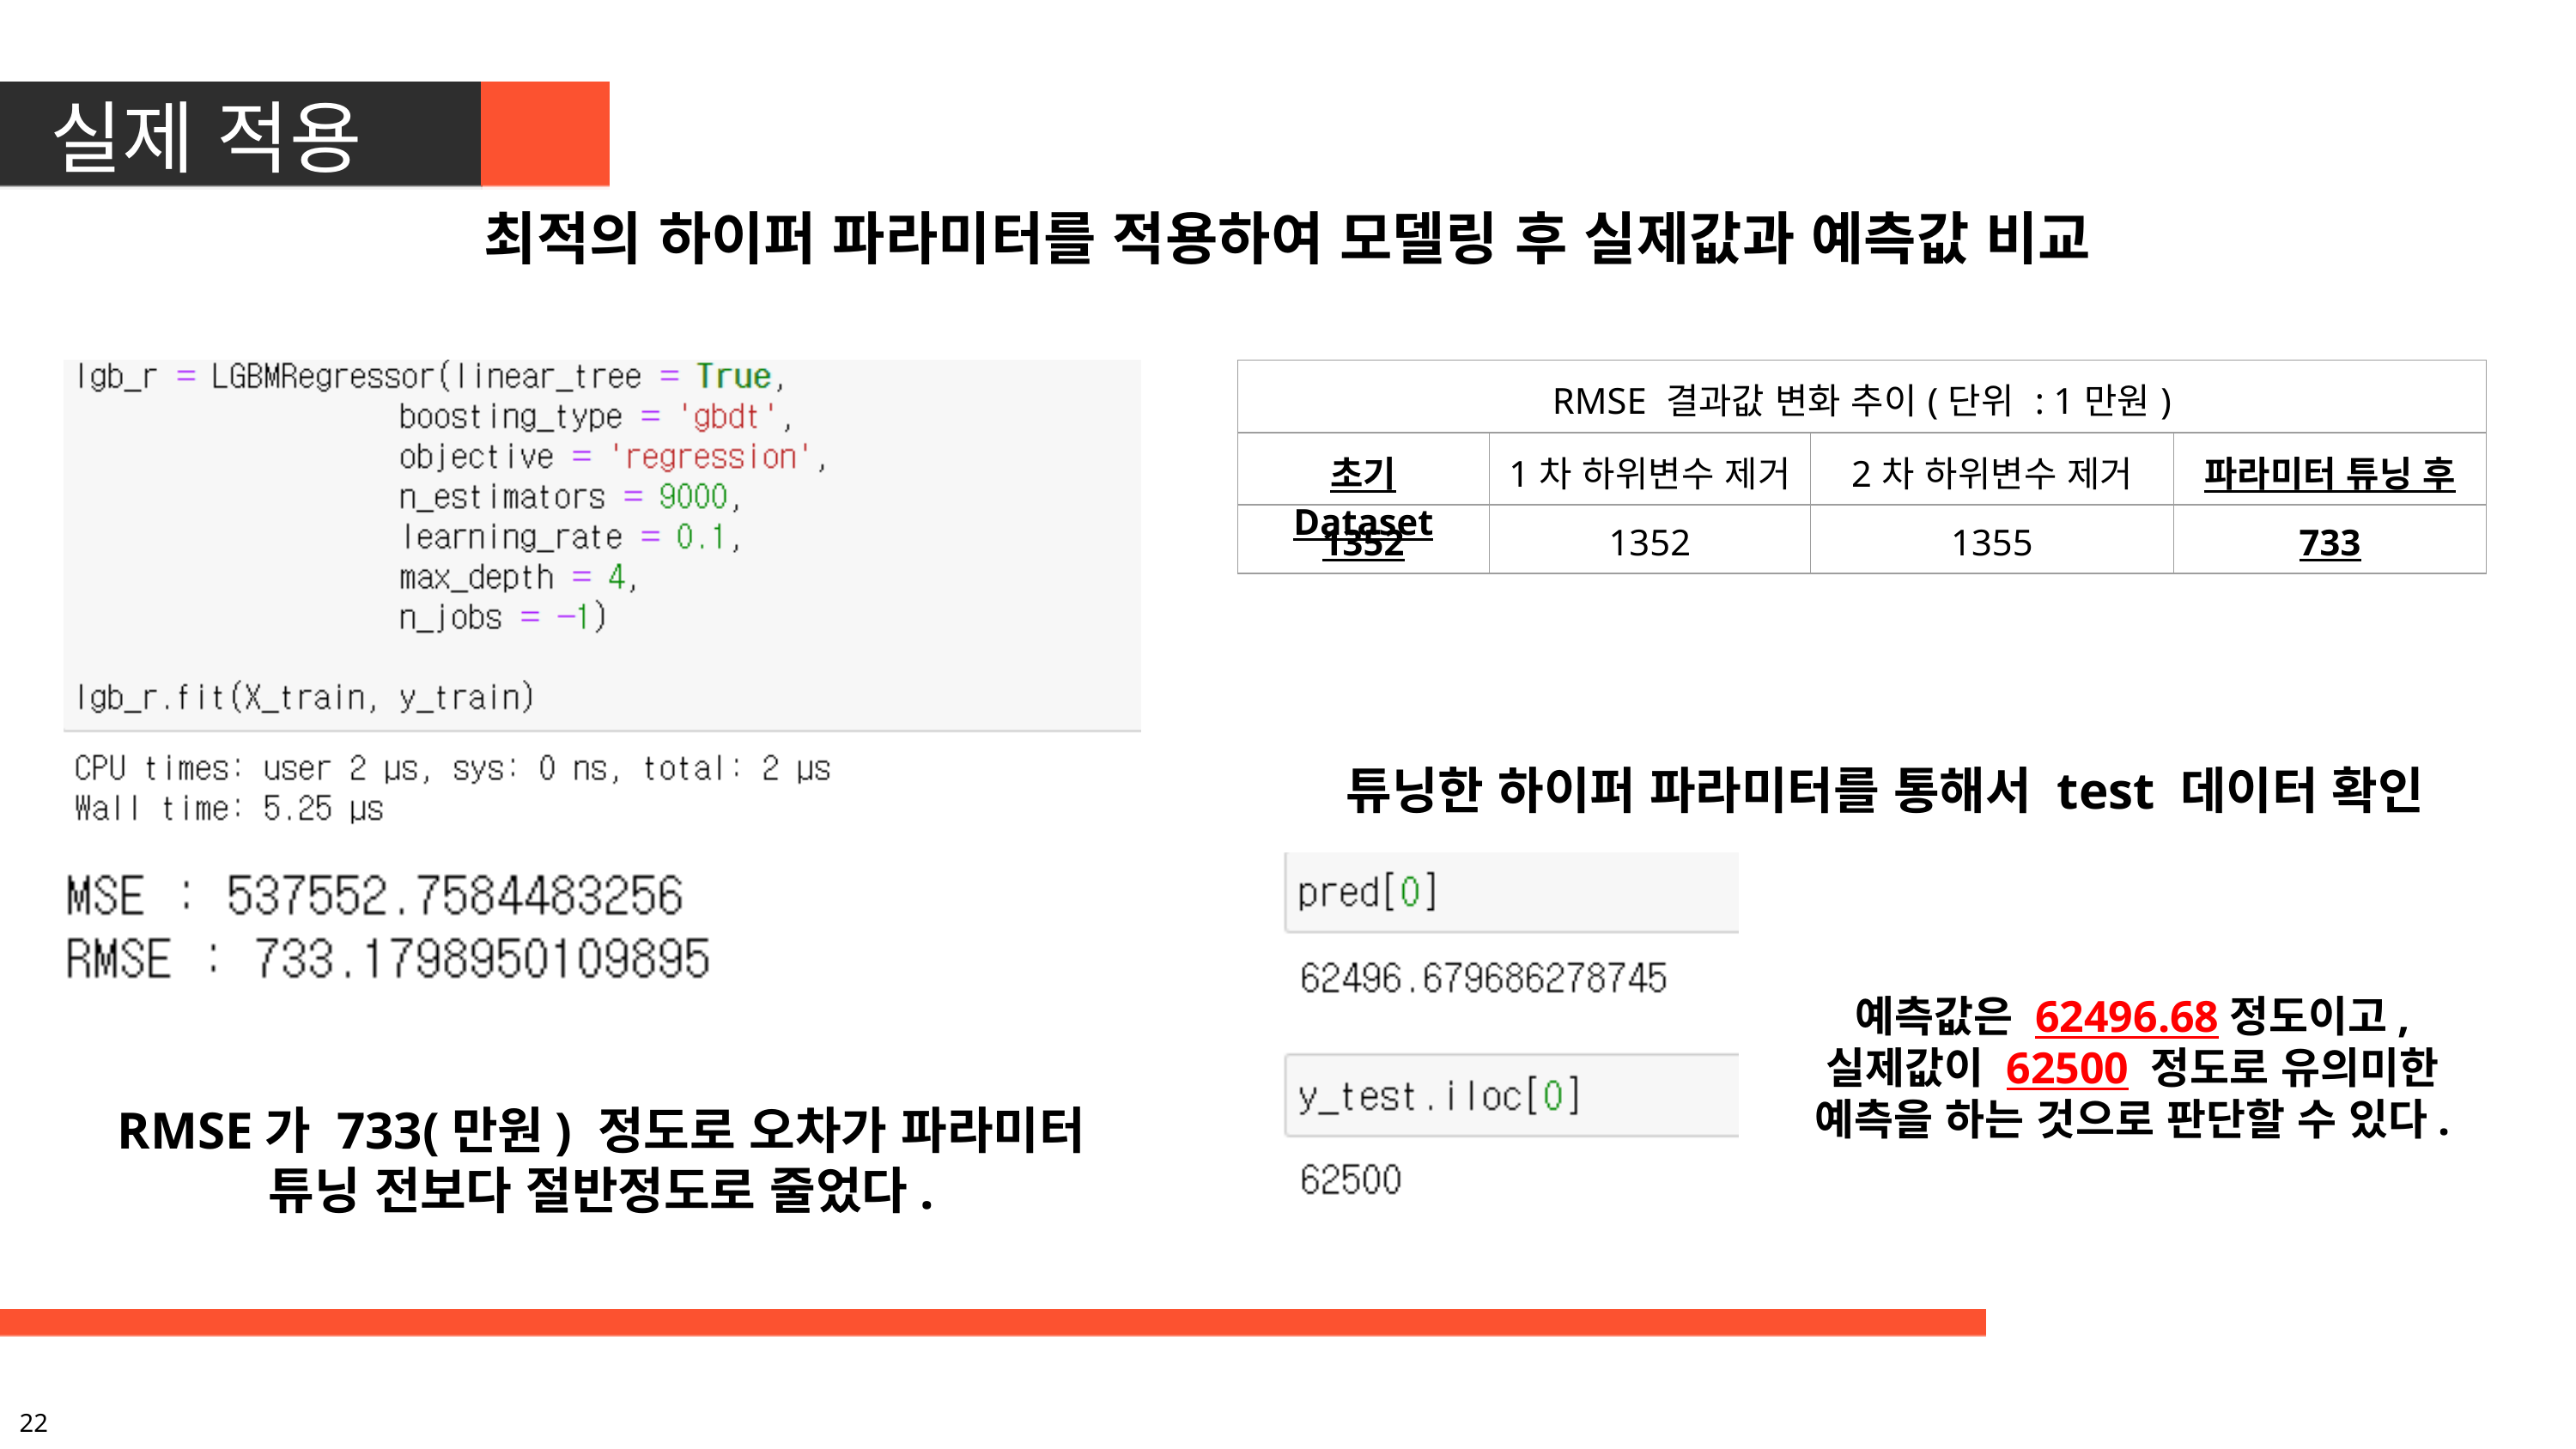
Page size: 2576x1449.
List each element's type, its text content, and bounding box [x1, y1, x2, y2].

text_box RMSE가 733(만원) 정도로 오차가 파라미터 튜닝 전보다 절반정도로 줄었다. [22, 1092, 1115, 1226]
text_box 22 [7, 1401, 159, 1445]
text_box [0, 82, 610, 190]
picture [0, 1309, 1986, 1337]
text_box 최적의 하이퍼 파라미터를 적용하여 모델링 후 실제값과 예측값 비교 [7, 196, 2569, 278]
table_cell 1352 [1490, 506, 1810, 573]
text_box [1156, 751, 2549, 1217]
table_cell 733 [2174, 506, 2486, 573]
table_cell 파라미터 튜닝 후 [2174, 433, 2486, 504]
table_header RMSE 결과값 변화 추이(단위 : 1만원) [1238, 361, 2486, 432]
table_cell 1차 하위변수 제거 [1490, 433, 1810, 504]
table_cell 1352 [1238, 506, 1489, 573]
picture [63, 360, 1142, 1039]
table_cell 1355 [1811, 506, 2173, 573]
table_cell 초기 Dataset [1238, 433, 1489, 504]
table_cell 2차 하위변수 제거 [1811, 433, 2173, 504]
